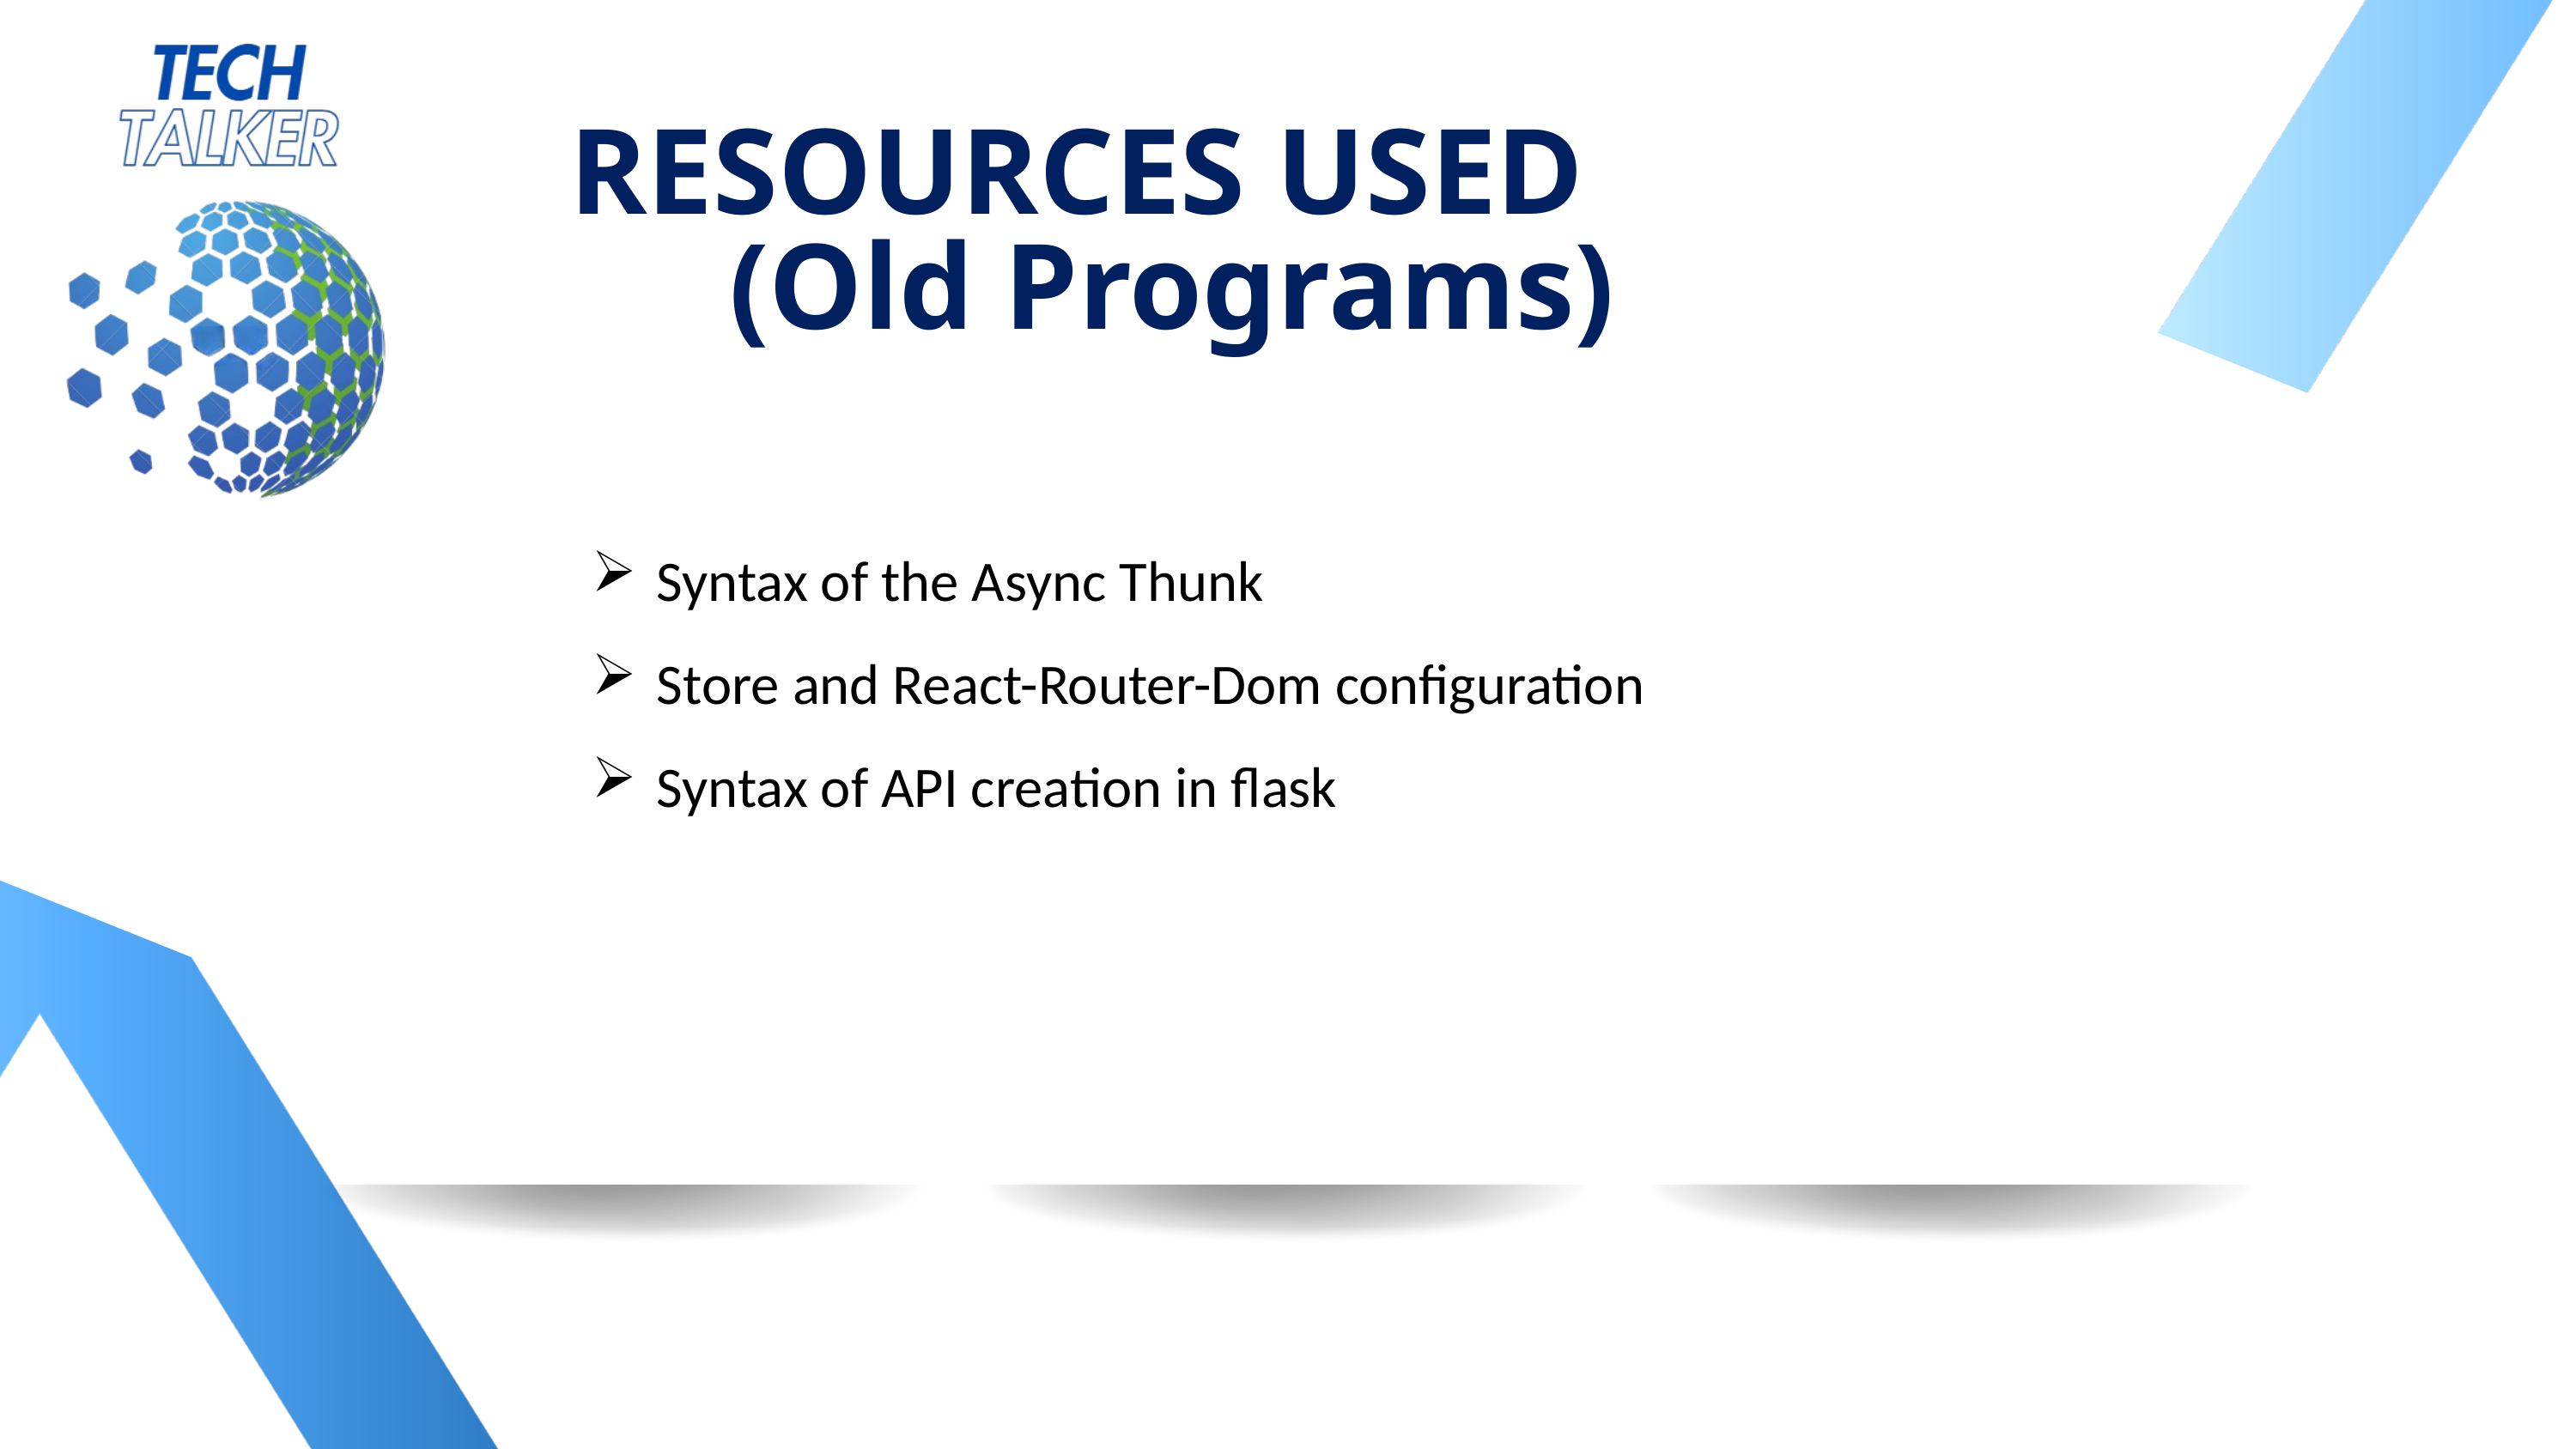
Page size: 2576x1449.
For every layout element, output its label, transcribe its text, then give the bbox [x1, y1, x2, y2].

text_box [1920, 0, 2576, 501]
text_box [983, 1185, 1593, 1246]
picture [0, 21, 461, 537]
text_box RESOURCES USED (Old Programs) [514, 122, 1670, 354]
text_box [319, 1185, 928, 1246]
text_box [1648, 1185, 2257, 1246]
text_box [0, 880, 757, 1449]
text_box Syntax of the Async Thunk Store and React-Router-Dom configuration Syntax of API creation in flask [514, 503, 1943, 825]
